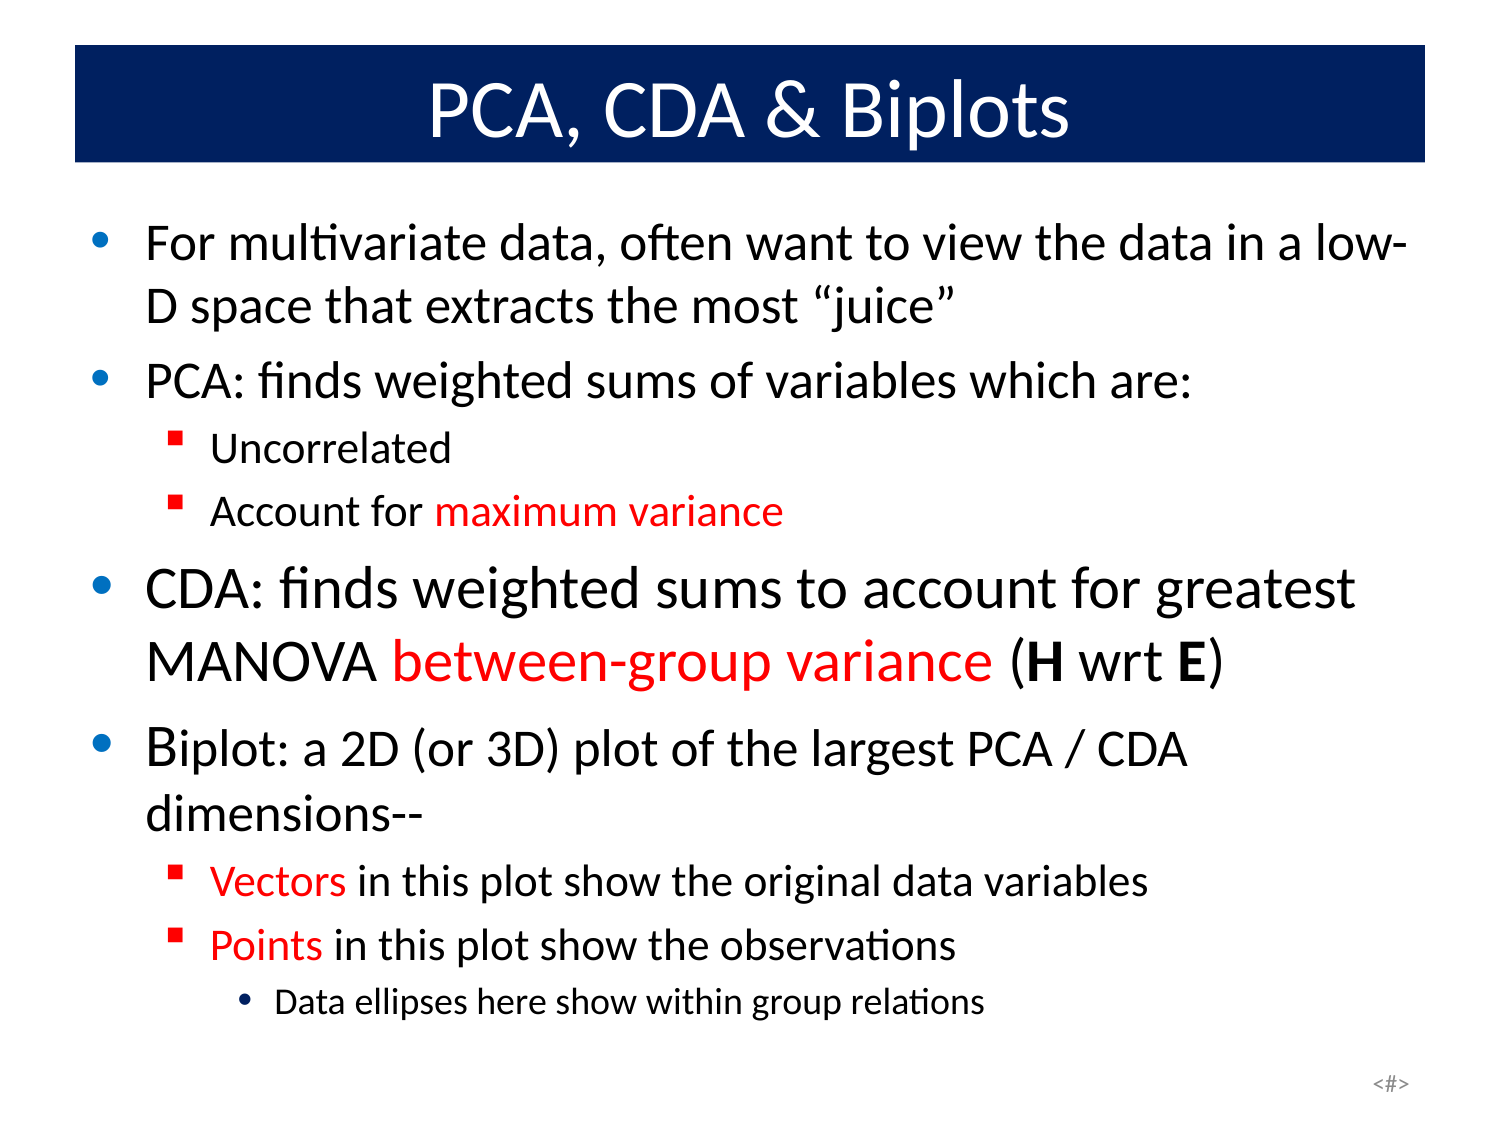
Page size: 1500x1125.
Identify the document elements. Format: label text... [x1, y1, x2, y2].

list For multivariate data, often want to view the data in a low-D space that extracts the most “juice” PCA: finds weighted sums of variables which are: Uncorrelated Account for maximum variance CDA: finds weighted sums to account for greatest MANOVA between-group variance (H wrt E) Biplot: a 2D (or 3D) plot of the largest PCA / CDA dimensions-- Vectors in this plot show the original data variables Points in this plot show the observations Data ellipses here show within group relations [75, 200, 1425, 1038]
title PCA, CDA & Biplots [75, 45, 1425, 163]
slide_number 39 [1074, 1062, 1425, 1103]
